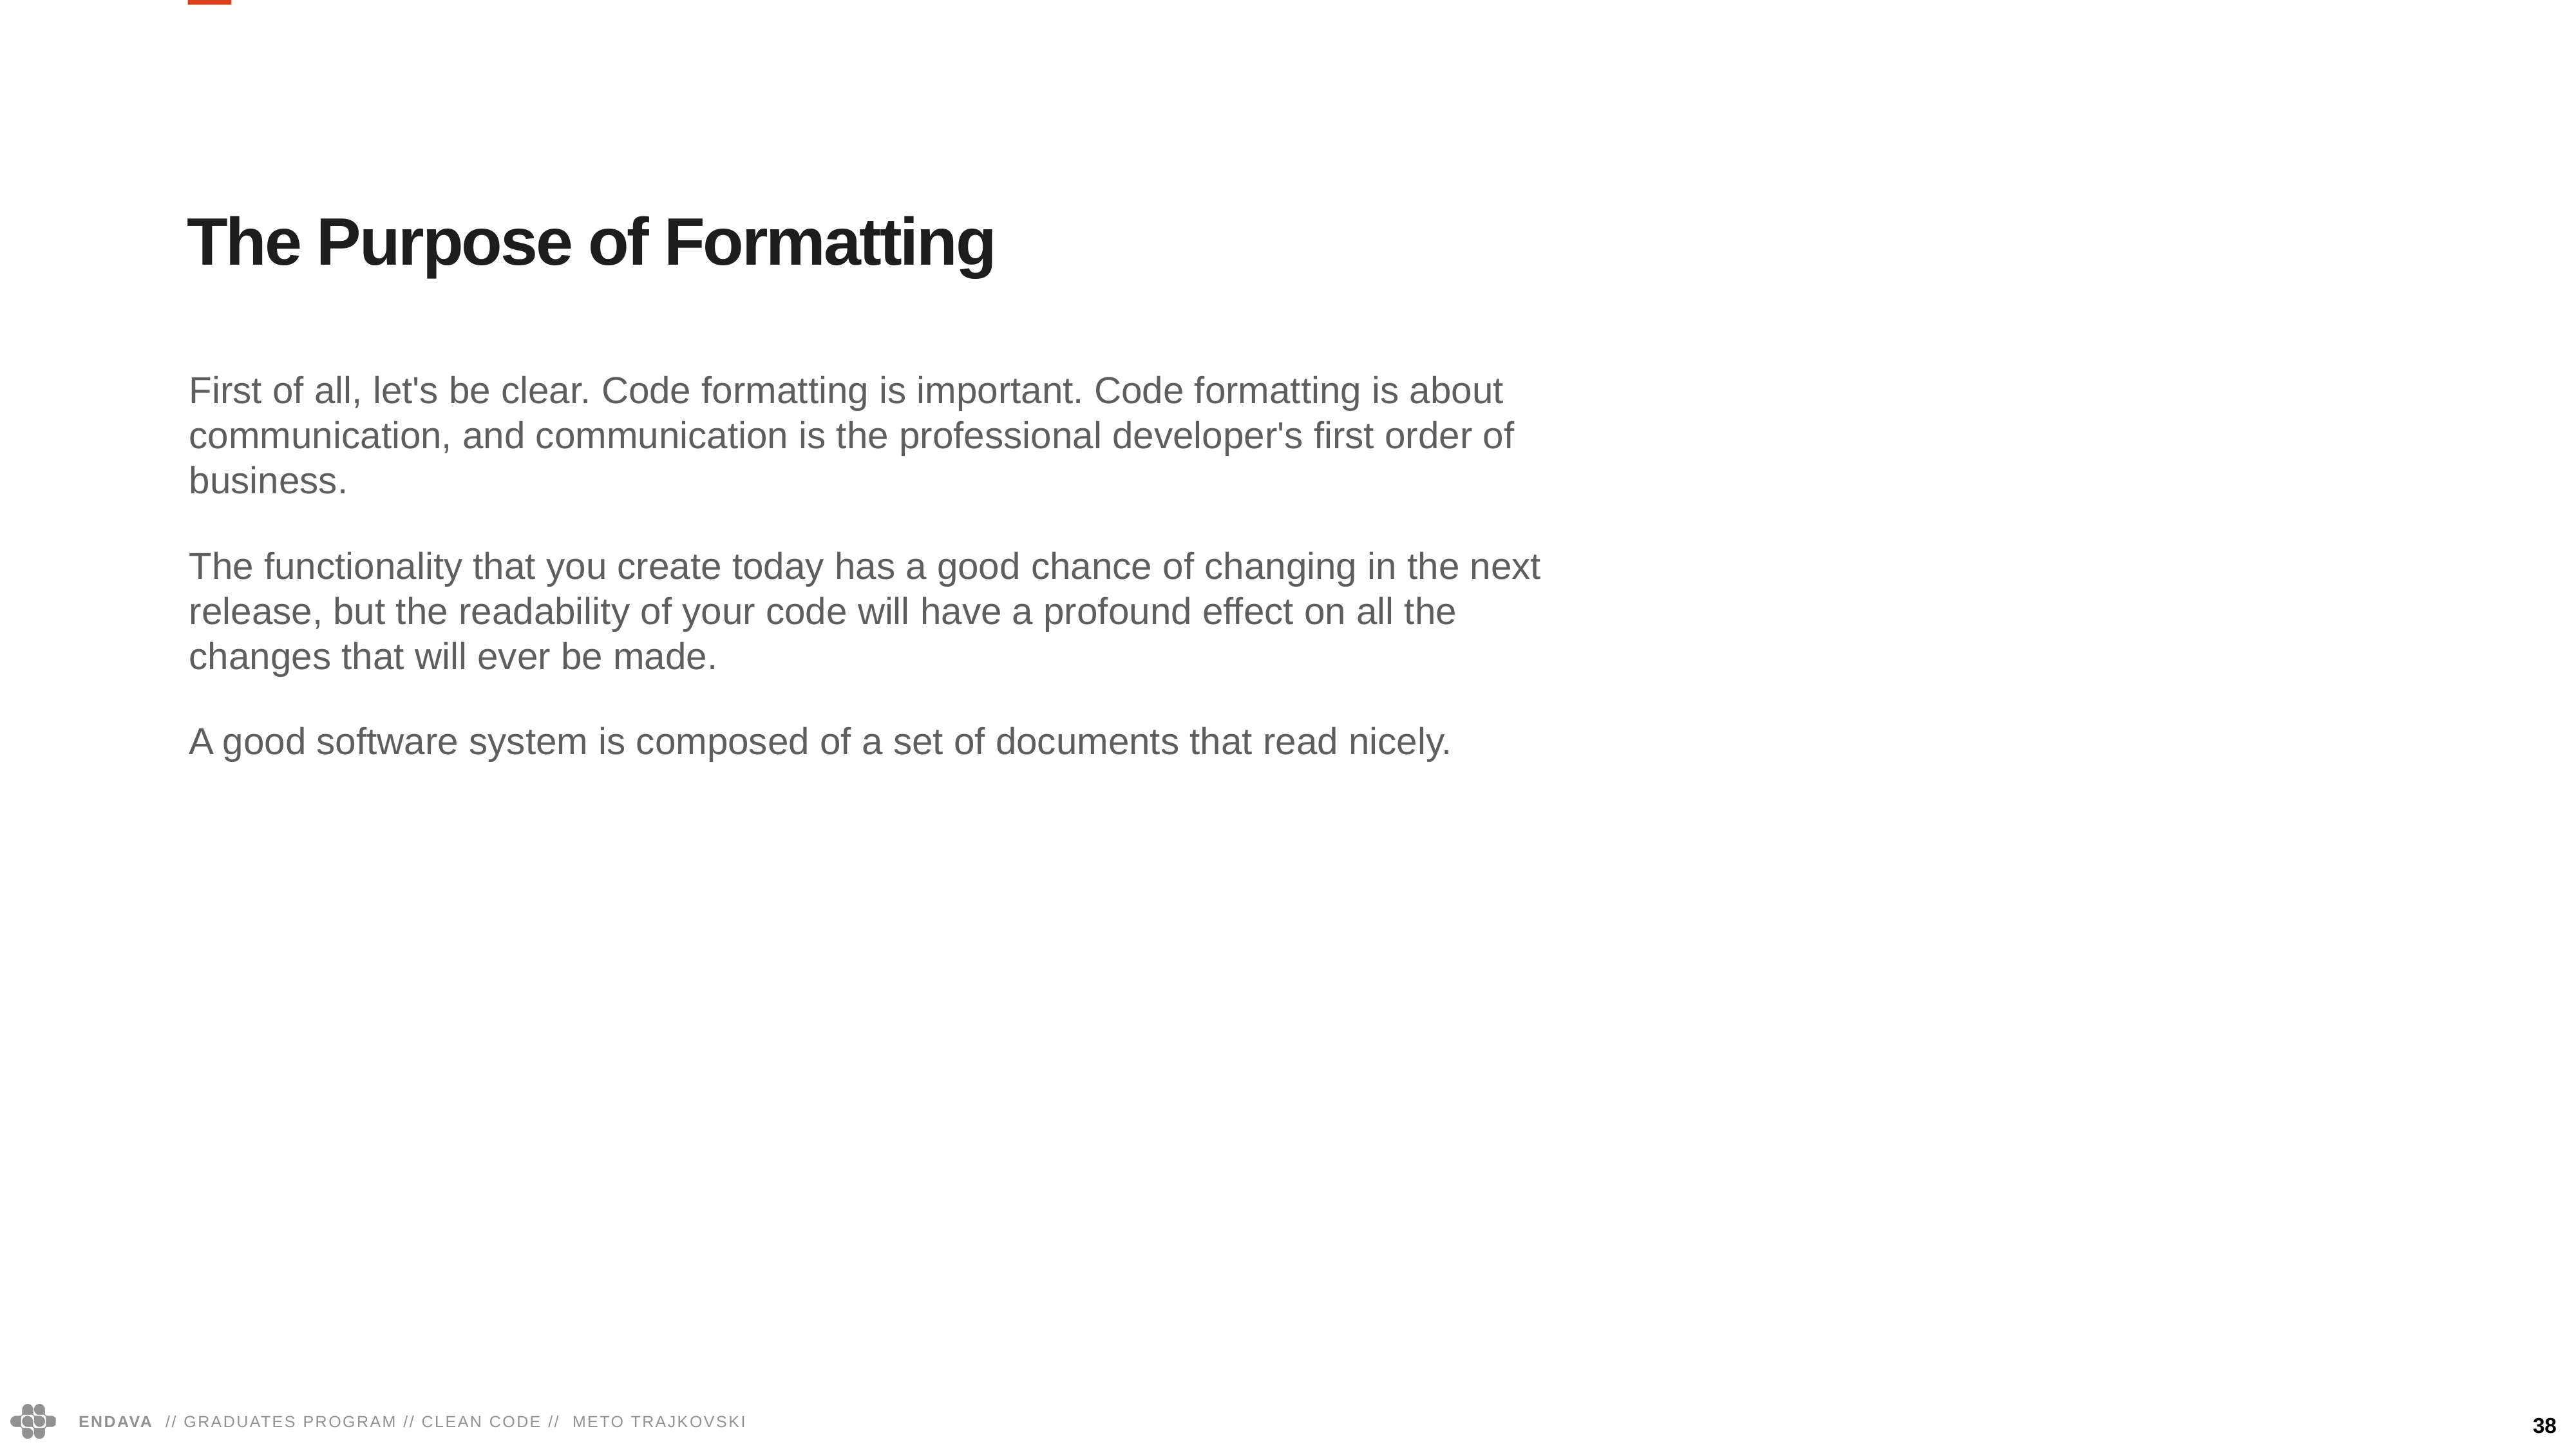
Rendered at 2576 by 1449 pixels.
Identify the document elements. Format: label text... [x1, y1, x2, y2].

text_box First of all, let's be clear. Code formatting is important. Code formatting is about communication, and communication is the professional developer's first order of business. The functionality that you create today has a good chance of changing in the next release, but the readability of your code will have a profound effect on all the changes that will ever be made. A good software system is composed of a set of documents that read nicely. [182, 358, 1585, 770]
slide_number 38 [2523, 1403, 2565, 1445]
text_box The Purpose of Formatting [181, 208, 1716, 283]
